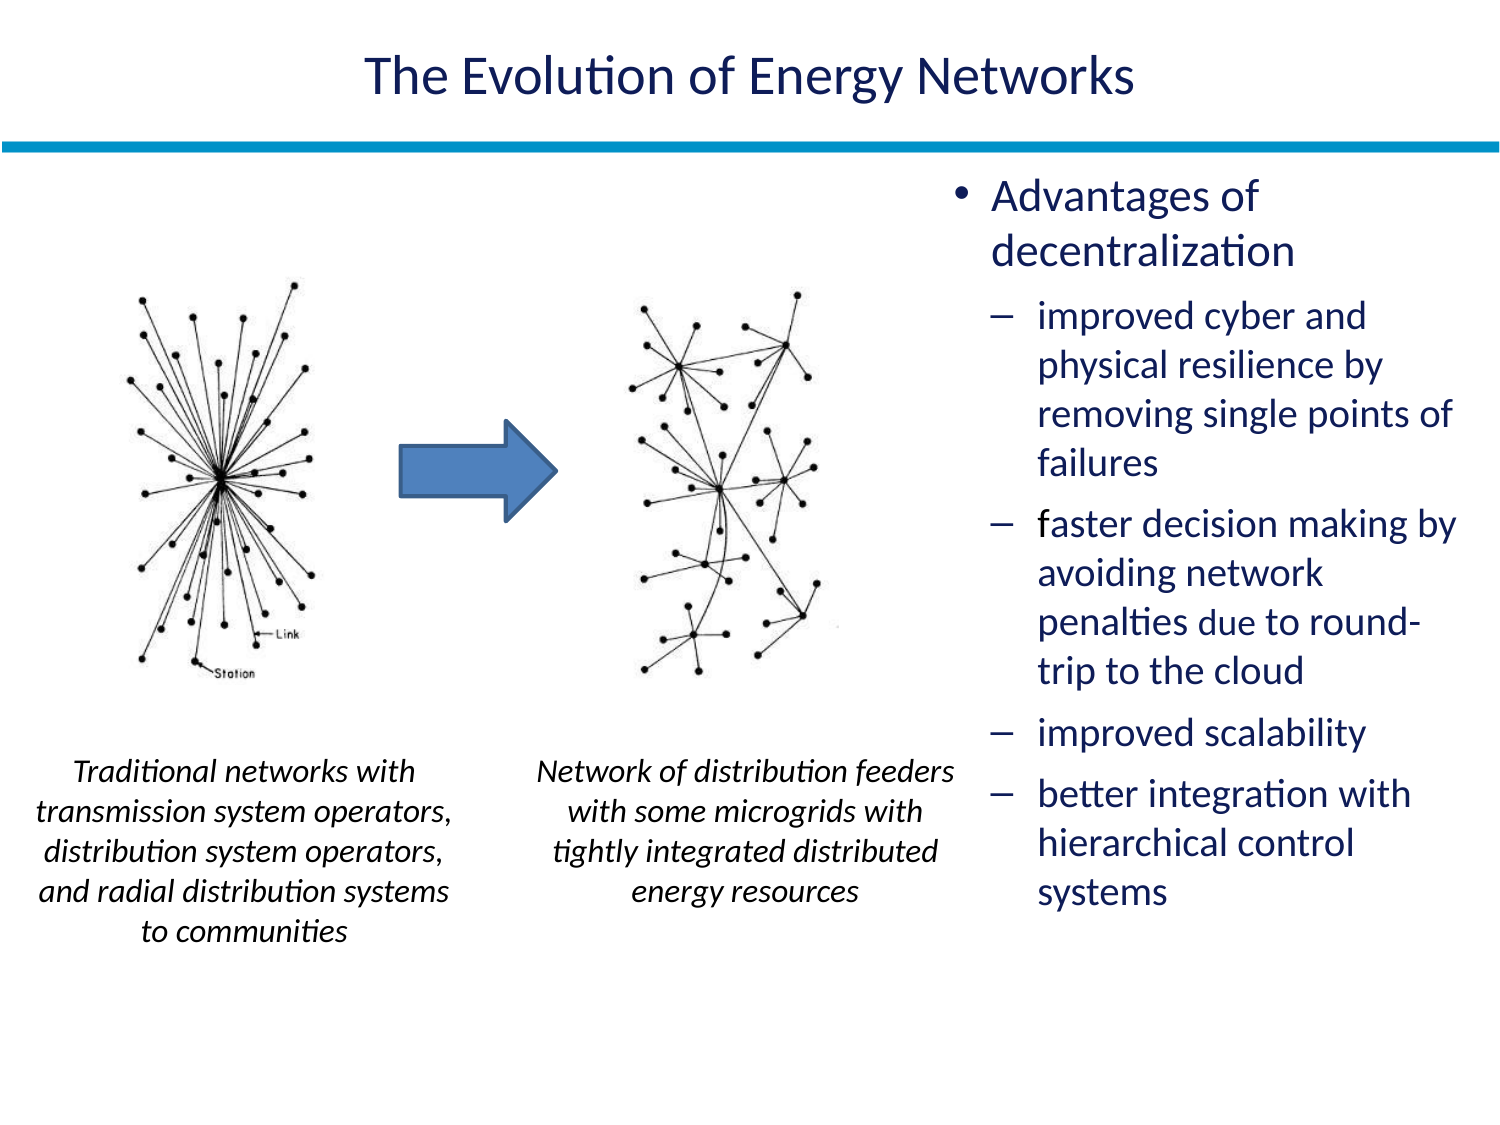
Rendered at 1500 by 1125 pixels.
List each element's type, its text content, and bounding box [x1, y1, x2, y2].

text_box [400, 420, 557, 522]
text_box Traditional networks with transmission system operators, distribution system operators, and radial distribution systems to communities [10, 741, 479, 959]
picture [1, 153, 1500, 1125]
text_box Advantages of decentralization improved cyber and physical resilience by removing single points of failures faster decision making by avoiding network penalties due to round-trip to the cloud improved scalability better integration with hierarchical control systems [938, 156, 1482, 999]
text_box Network of distribution feeders with some microgrids with tightly integrated distributed energy resources [511, 741, 938, 919]
title The Evolution of Energy Networks [75, 9, 1425, 135]
picture [1, 0, 1500, 141]
